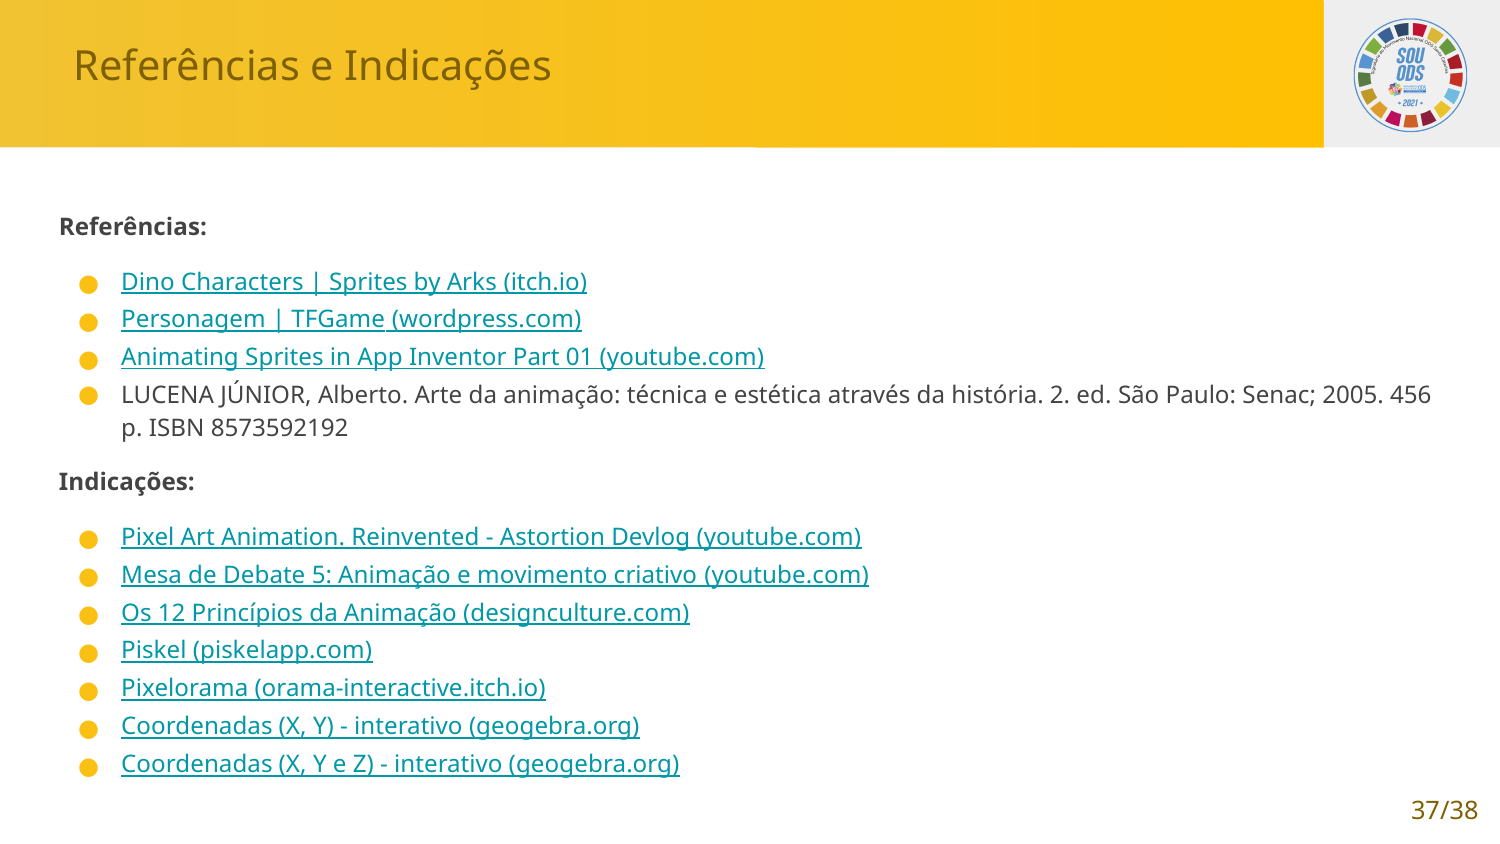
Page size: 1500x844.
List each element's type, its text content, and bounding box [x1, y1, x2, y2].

picture [1350, 12, 1474, 136]
title Referências e Indicações [59, 23, 1324, 104]
list Referências: Dino Characters | Sprites by Arks (itch.io) Personagem | TFGame (wordpress.com) Animating Sprites in App Inventor Part 01 (youtube.com) LUCENA JÚNIOR, Alberto. Arte da animação: técnica e estética através da história. 2. ed. São Paulo: Senac; 2005. 456 p. ISBN 8573592192 Indicações: Pixel Art Animation. Reinvented - Astortion Devlog (youtube.com) Mesa de Debate 5: Animação e movimento criativo (youtube.com) Os 12 Princípios da Animação (designculture.com) Piskel (piskelapp.com) Pixelorama (orama-interactive.itch.io) Coordenadas (X, Y) - interativo (geogebra.org) Coordenadas (X, Y e Z) - interativo (geogebra.org) [0, 147, 1500, 844]
slide_number ‹#›/38 [1383, 779, 1494, 844]
